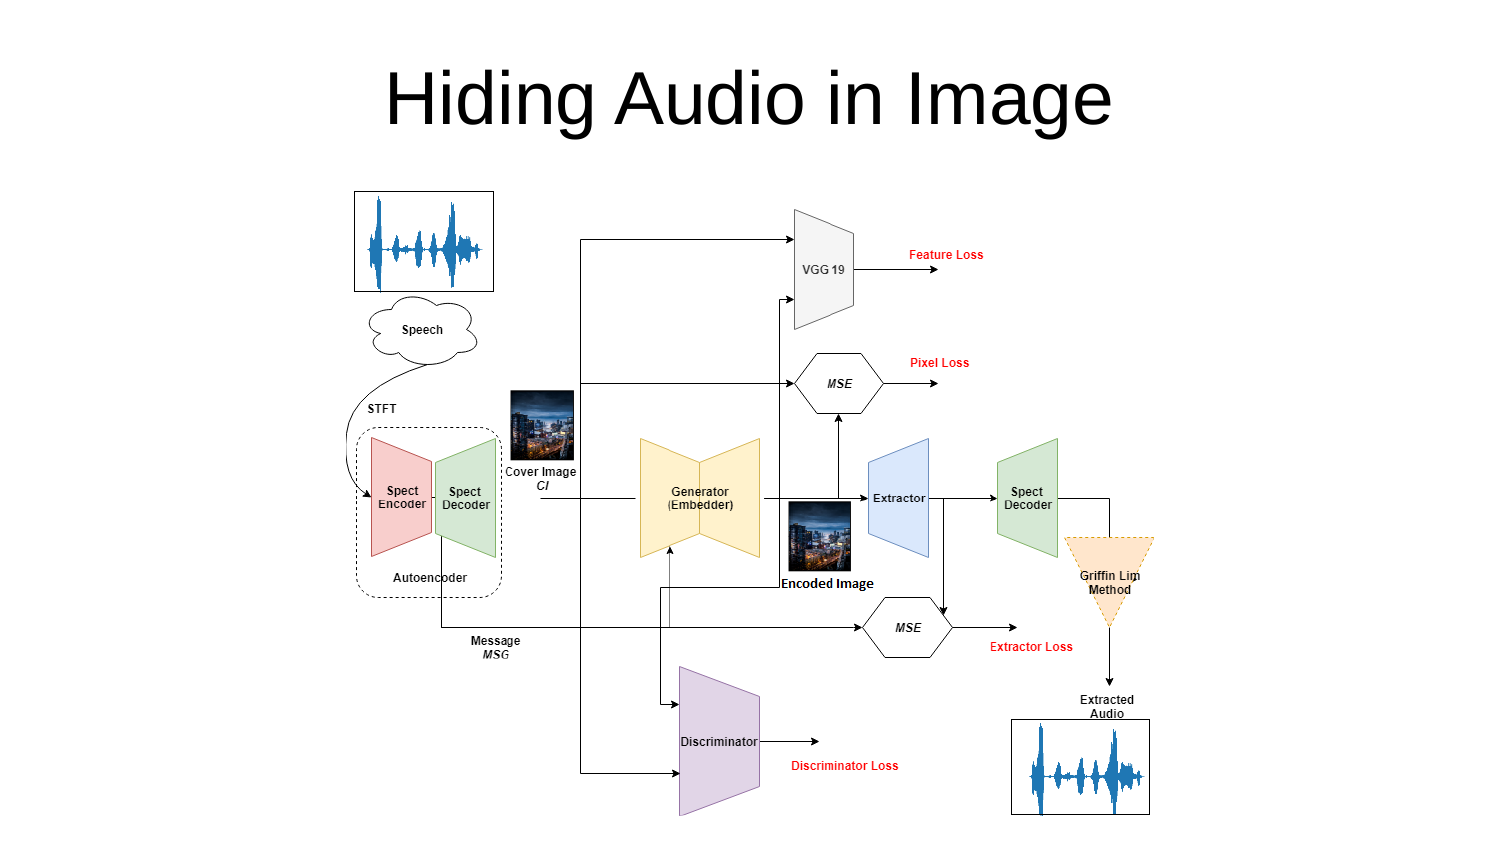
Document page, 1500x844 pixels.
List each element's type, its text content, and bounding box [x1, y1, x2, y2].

picture [346, 184, 1154, 816]
title Hiding Audio in Image [51, 25, 1449, 164]
